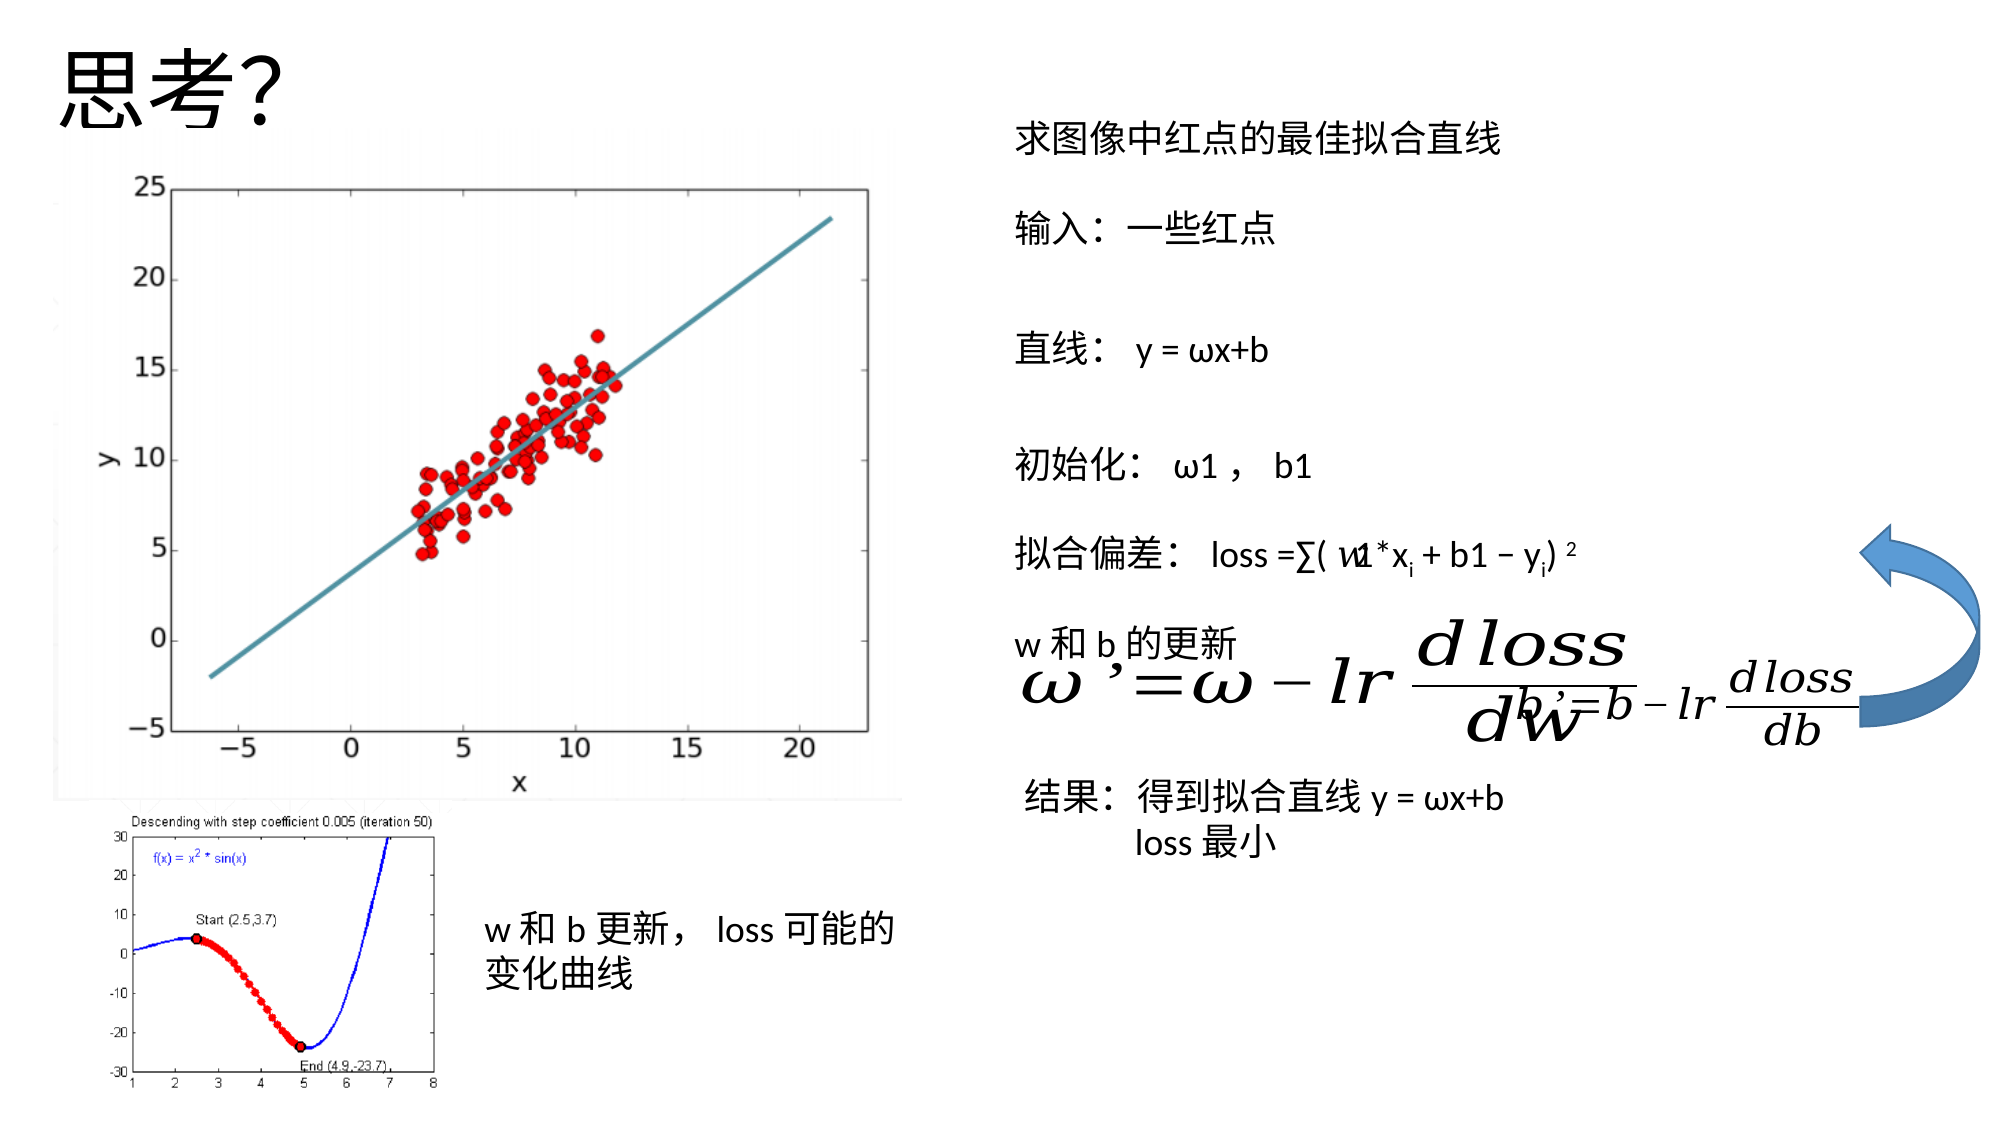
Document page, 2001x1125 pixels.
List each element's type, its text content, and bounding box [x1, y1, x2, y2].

text_box [1859, 523, 1981, 728]
text_box 结果：得到拟合直线y = ωx+b loss最小 [1009, 765, 1706, 871]
text_box w和b更新，loss可能的变化曲线 [469, 897, 930, 1003]
title 思考？ [40, 0, 1766, 205]
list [53, 128, 902, 801]
text_box 初始化：ω1，b1 [999, 433, 1466, 493]
picture [89, 799, 452, 1102]
text_box 求图像中红点的最佳拟合直线 输入：一些红点 [999, 108, 1819, 303]
text_box w和b的更新 [999, 612, 1374, 673]
text_box 直线：y = ωx+b [999, 317, 1473, 378]
text_box 拟合偏差：loss =∑( 𝑤1*xi + b1 − yi) 2 [999, 522, 1716, 589]
